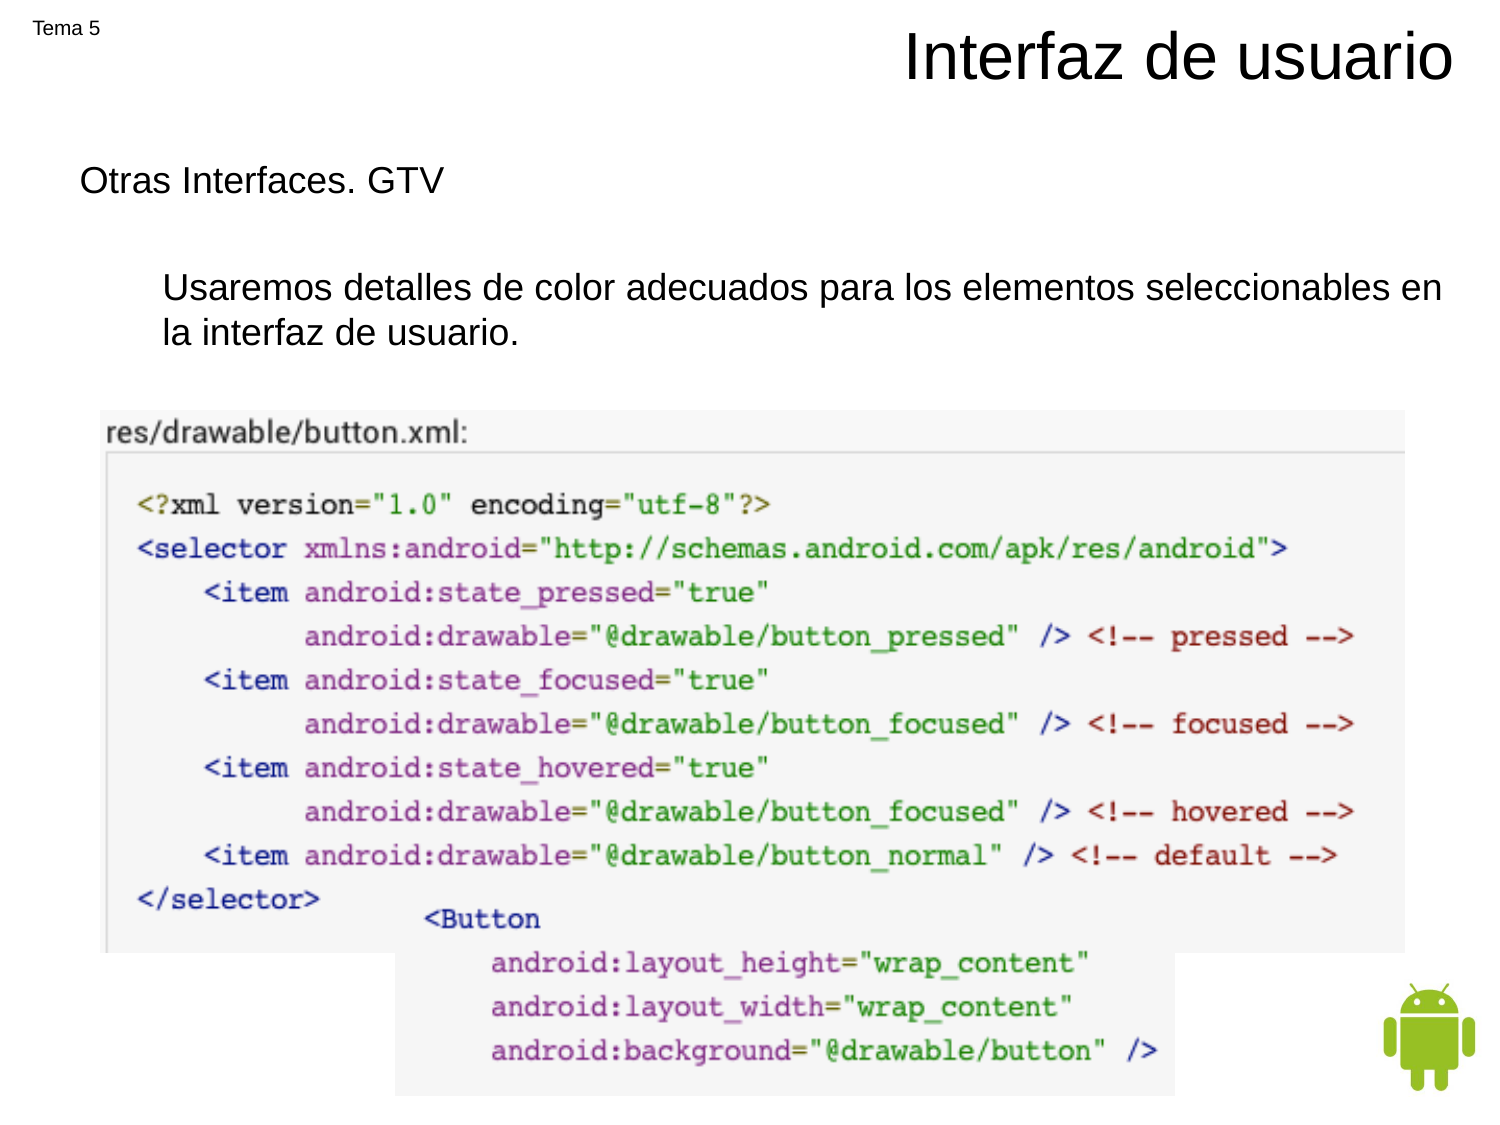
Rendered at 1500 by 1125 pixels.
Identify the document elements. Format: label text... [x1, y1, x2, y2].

title Interfaz de usuario [643, 30, 1471, 76]
text_box Tema 5 [17, 7, 195, 48]
text_box Usaremos detalles de color adecuados para los elementos seleccionables en la interfaz de usuario. [147, 255, 1483, 361]
picture [1375, 975, 1483, 1097]
text_box Otras Interfaces. GTV [64, 148, 585, 209]
picture [100, 410, 1405, 1096]
